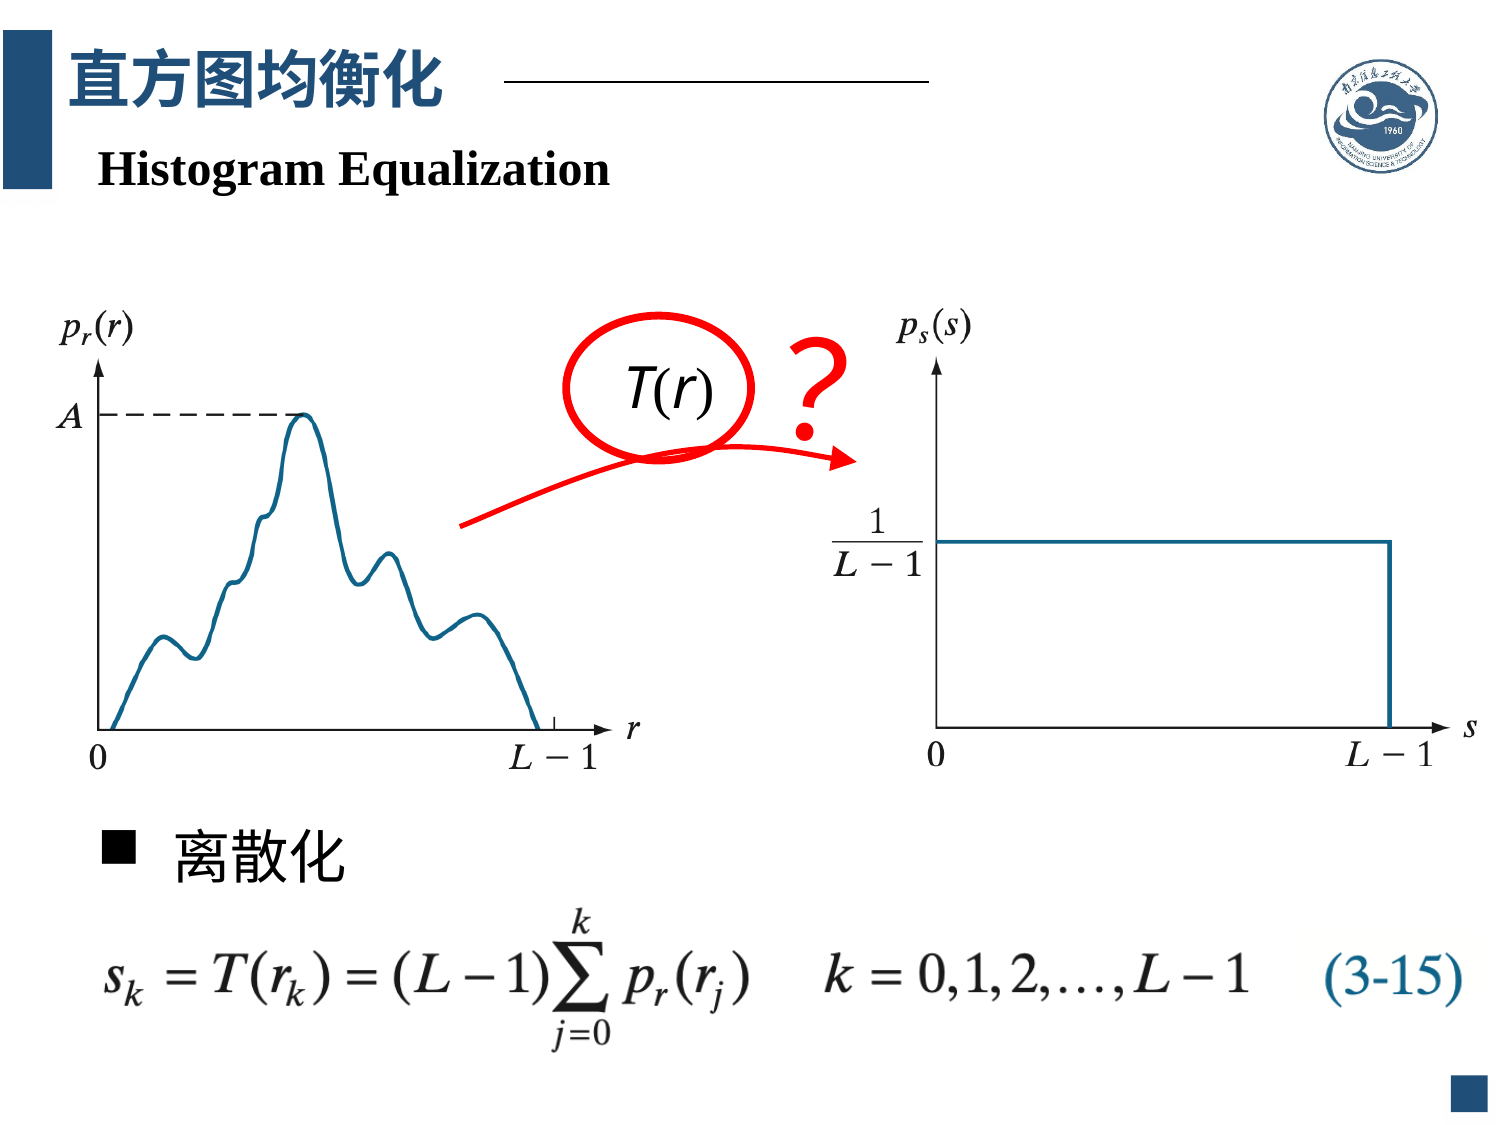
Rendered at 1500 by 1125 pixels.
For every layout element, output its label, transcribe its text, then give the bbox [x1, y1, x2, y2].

picture [1308, 44, 1452, 185]
text_box 直方图均衡化 [52, 16, 501, 148]
text_box Histogram Equalization [82, 102, 1153, 236]
text_box [1450, 1074, 1489, 1113]
text_box 离散化 [82, 812, 363, 879]
picture [82, 879, 1496, 1076]
text_box [2, 29, 53, 190]
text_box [52, 289, 1500, 780]
